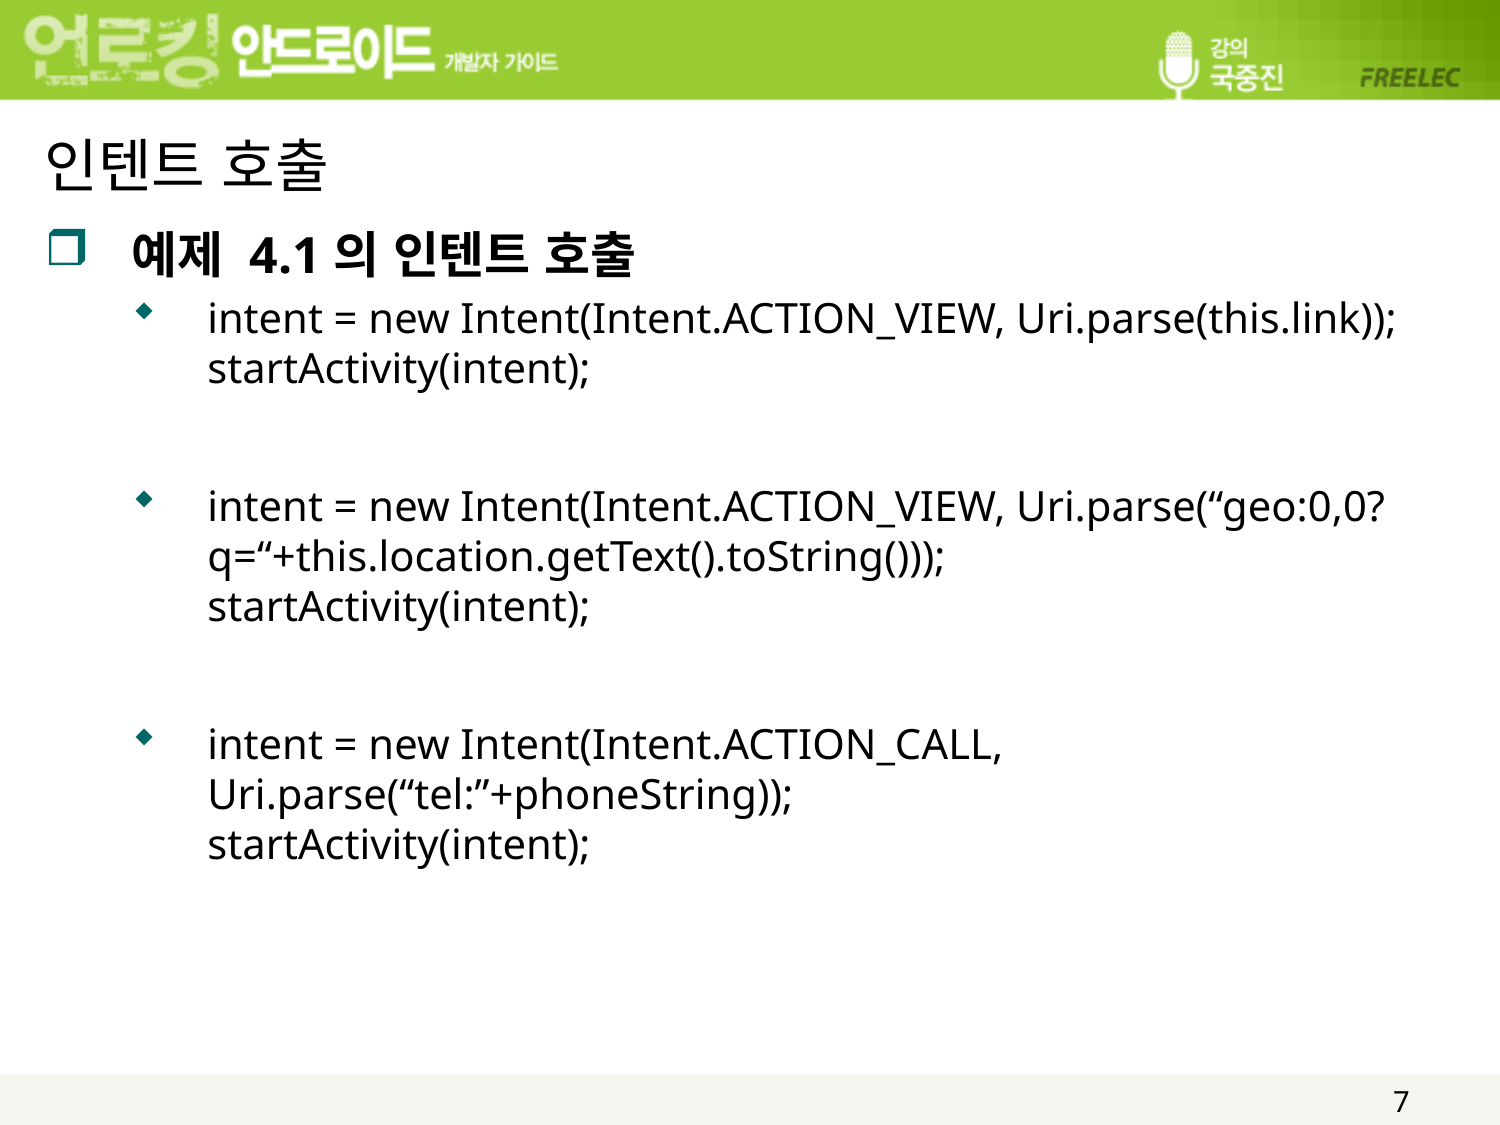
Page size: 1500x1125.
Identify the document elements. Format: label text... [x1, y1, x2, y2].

title 인텐트 호출 [29, 128, 1460, 200]
list 예제 4.1의 인텐트 호출 intent = new Intent(Intent.ACTION_VIEW, Uri.parse(this.link)); startActivity(intent); intent = new Intent(Intent.ACTION_VIEW, Uri.parse(“geo:0,0?q=“+this.location.getText().toString())); startActivity(intent); intent = new Intent(Intent.ACTION_CALL, Uri.parse(“tel:”+phoneString)); startActivity(intent); [29, 215, 1448, 1067]
slide_number 7 [1074, 1075, 1426, 1121]
picture [0, 0, 1500, 1074]
